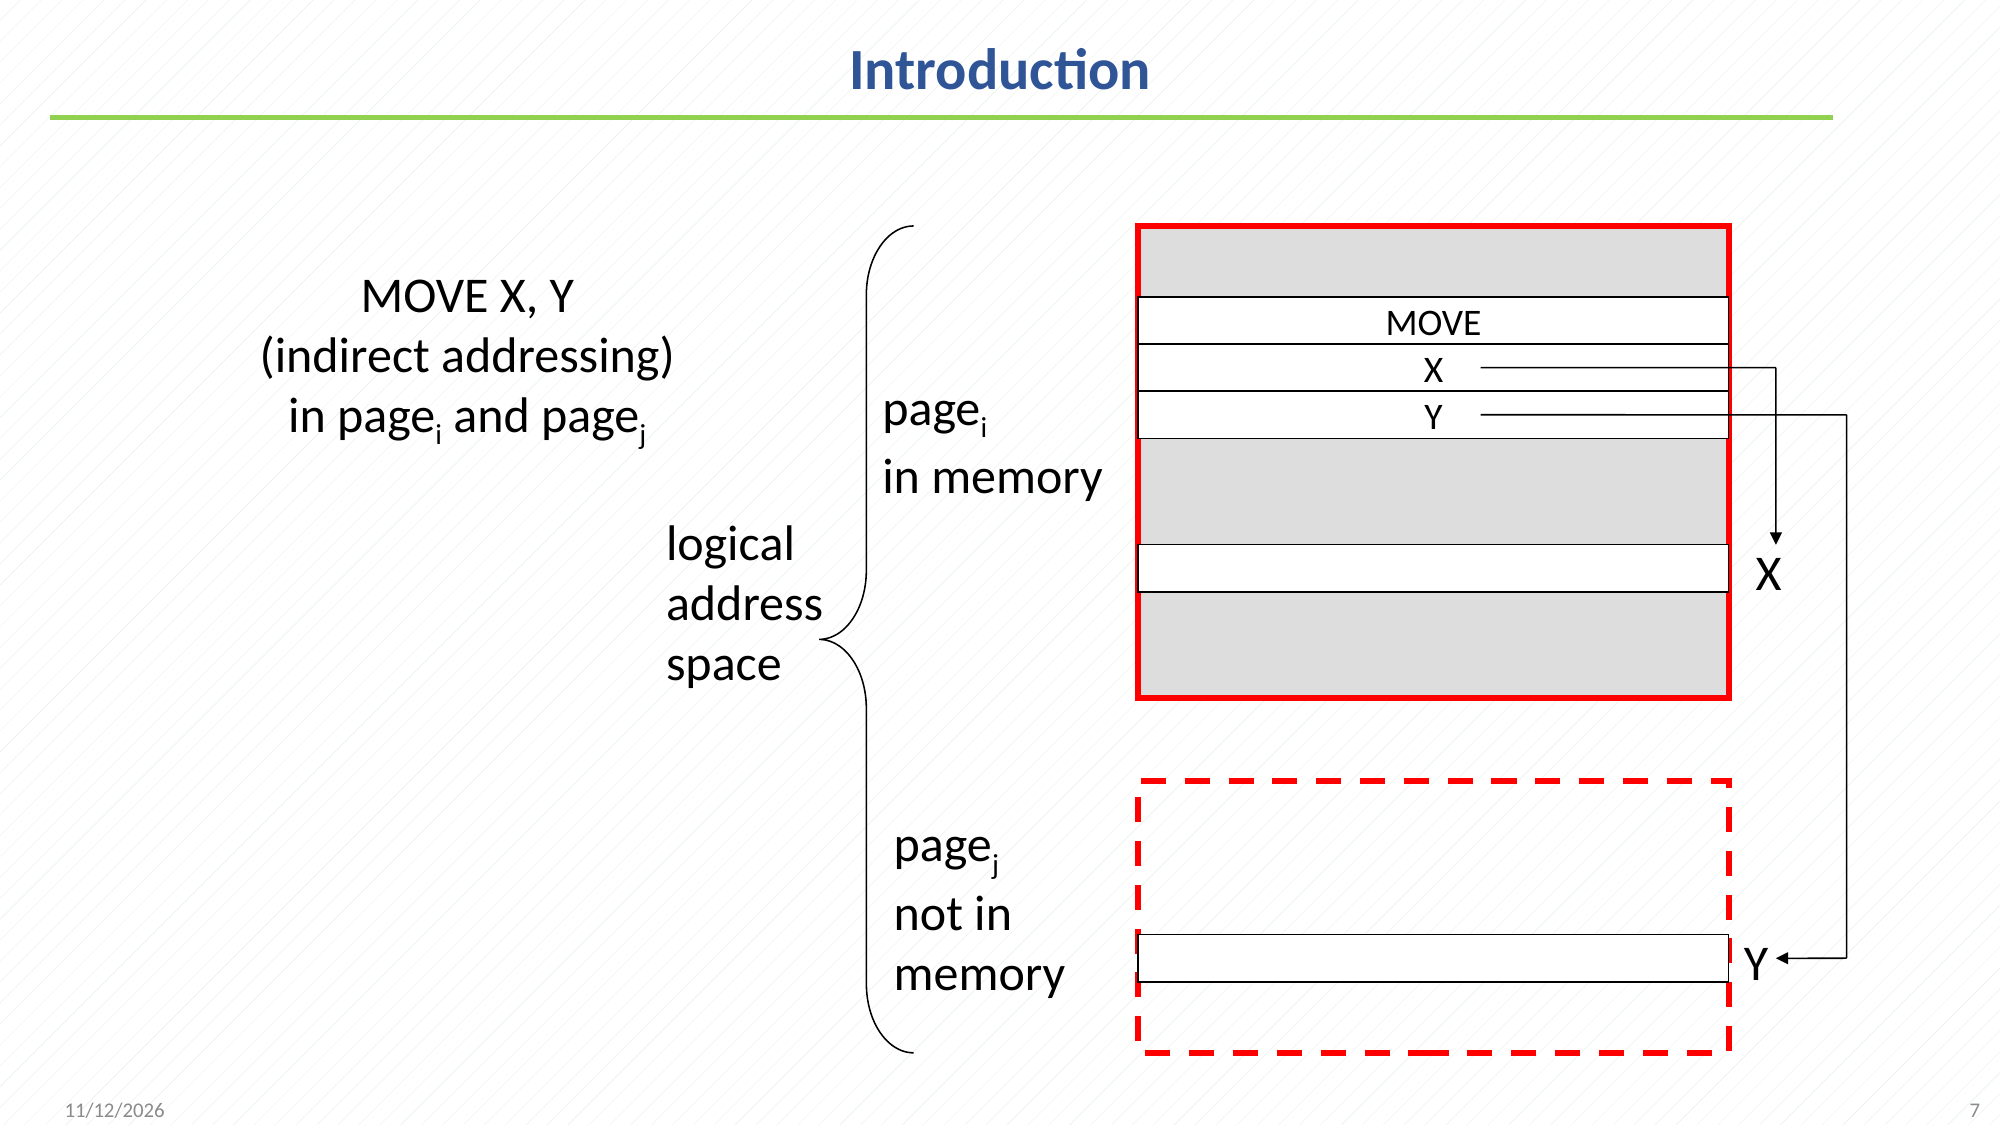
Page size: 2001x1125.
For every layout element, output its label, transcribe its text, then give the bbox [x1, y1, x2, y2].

text_box [1775, 952, 1847, 965]
text_box X [1138, 343, 1729, 391]
text_box [1769, 415, 1783, 545]
title Introduction [50, 13, 1949, 129]
text_box pagei in memory [914, 367, 1119, 511]
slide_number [49, 1079, 500, 1125]
text_box [1138, 439, 1729, 544]
text_box [1138, 226, 1729, 296]
text_box MOVE [1138, 296, 1729, 343]
slide_number 7 [1545, 1079, 1996, 1125]
text_box pagej not in memory [914, 804, 1081, 1008]
text_box Y [1729, 922, 1784, 998]
text_box [1138, 544, 1729, 593]
text_box MOVE X, Y (indirect addressing) in pagei and pagej [244, 254, 690, 458]
text_box [864, 225, 914, 1053]
text_box [1138, 934, 1729, 982]
text_box logical address space [651, 503, 864, 699]
text_box [1138, 982, 1729, 1053]
text_box X [1740, 532, 1797, 608]
text_box [1138, 593, 1729, 699]
text_box [1138, 781, 1729, 934]
text_box Y [1138, 391, 1729, 439]
